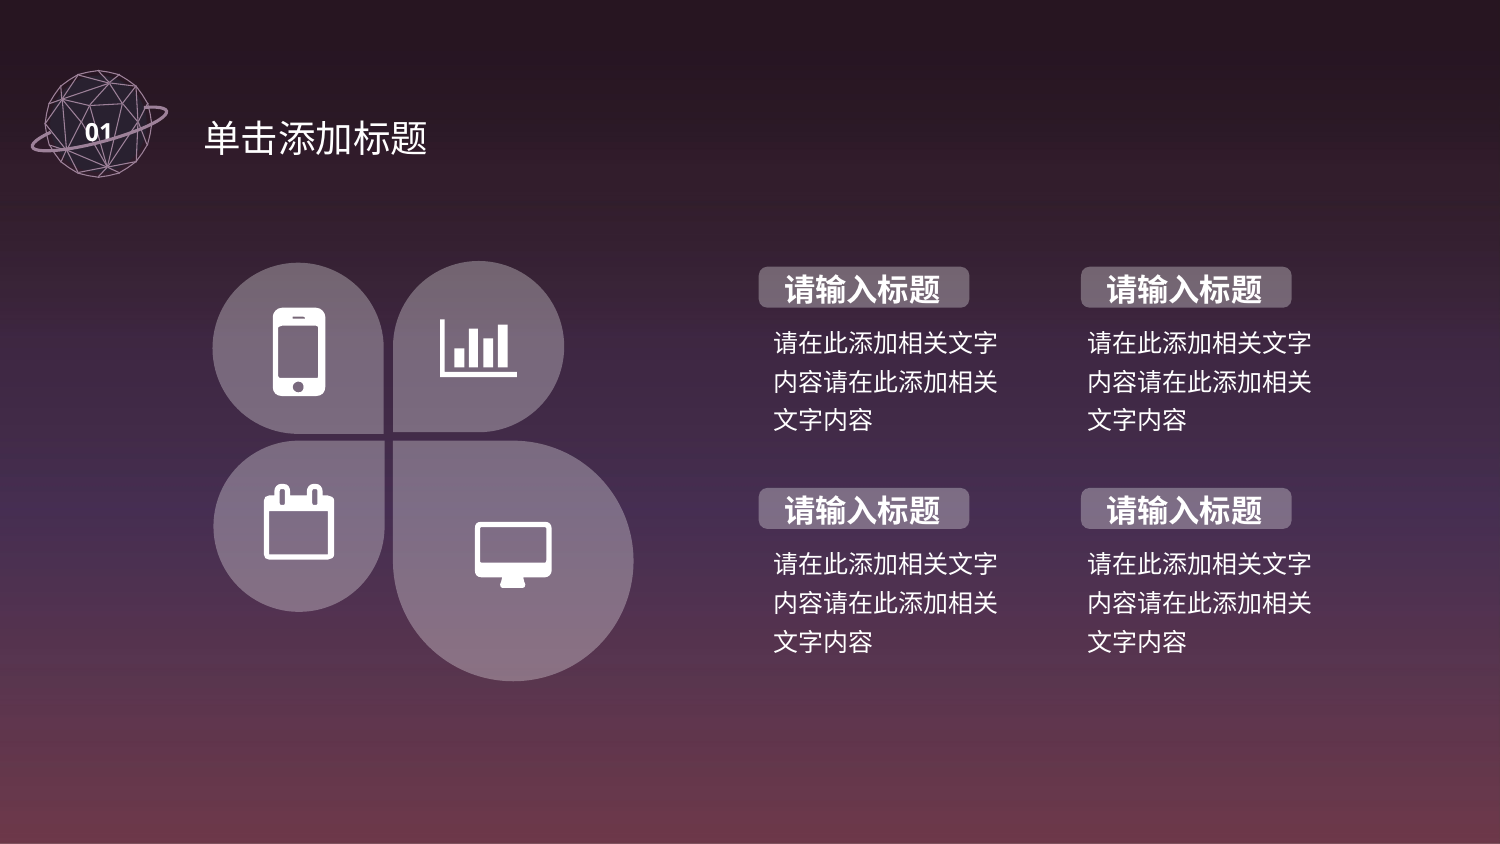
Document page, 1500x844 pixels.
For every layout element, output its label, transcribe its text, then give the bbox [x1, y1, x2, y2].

text_box [212, 439, 386, 613]
text_box [272, 307, 326, 397]
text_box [758, 262, 1015, 445]
text_box [391, 259, 566, 434]
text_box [758, 483, 1015, 666]
text_box [211, 261, 385, 435]
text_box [1072, 262, 1329, 445]
text_box [474, 521, 552, 588]
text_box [1072, 483, 1329, 666]
text_box [440, 319, 517, 378]
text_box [30, 69, 169, 200]
text_box 单击添加标题 [170, 84, 517, 168]
text_box [391, 439, 635, 683]
text_box [263, 483, 335, 560]
picture [0, 0, 1500, 844]
